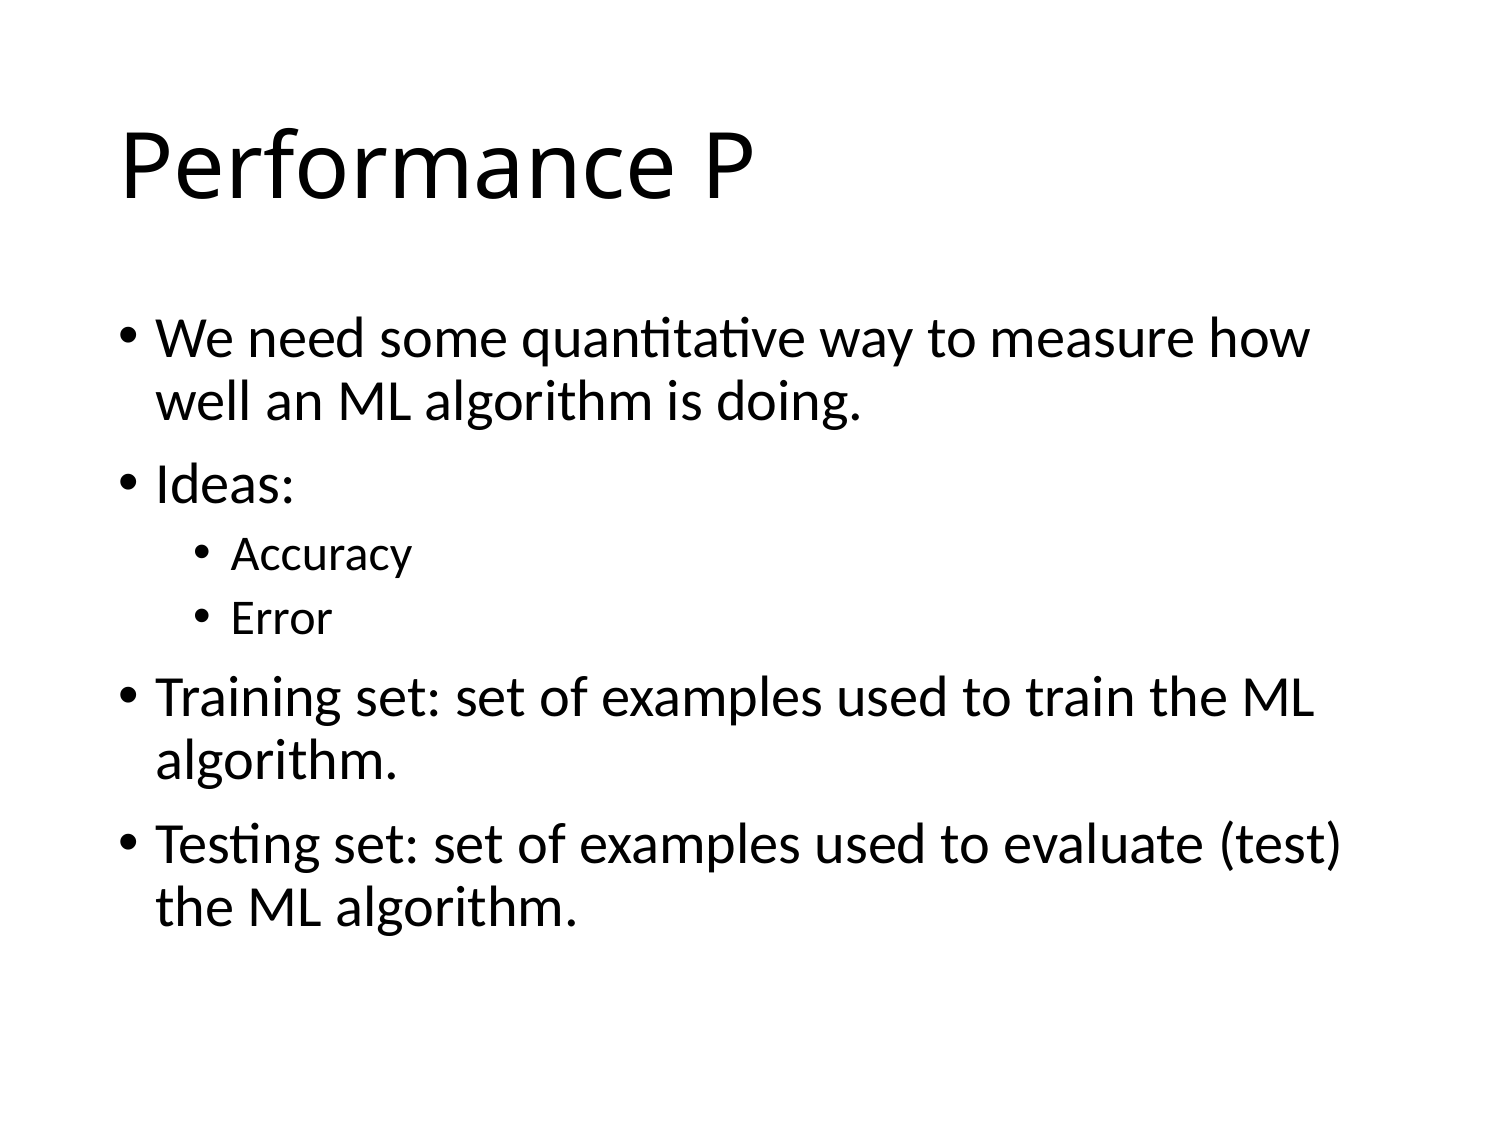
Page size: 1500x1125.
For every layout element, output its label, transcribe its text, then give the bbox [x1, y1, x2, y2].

title Performance P [103, 59, 1397, 278]
list We need some quantitative way to measure how well an ML algorithm is doing. Ideas: Accuracy Error Training set: set of examples used to train the ML algorithm. Testing set: set of examples used to evaluate (test) the ML algorithm. [103, 299, 1397, 1014]
